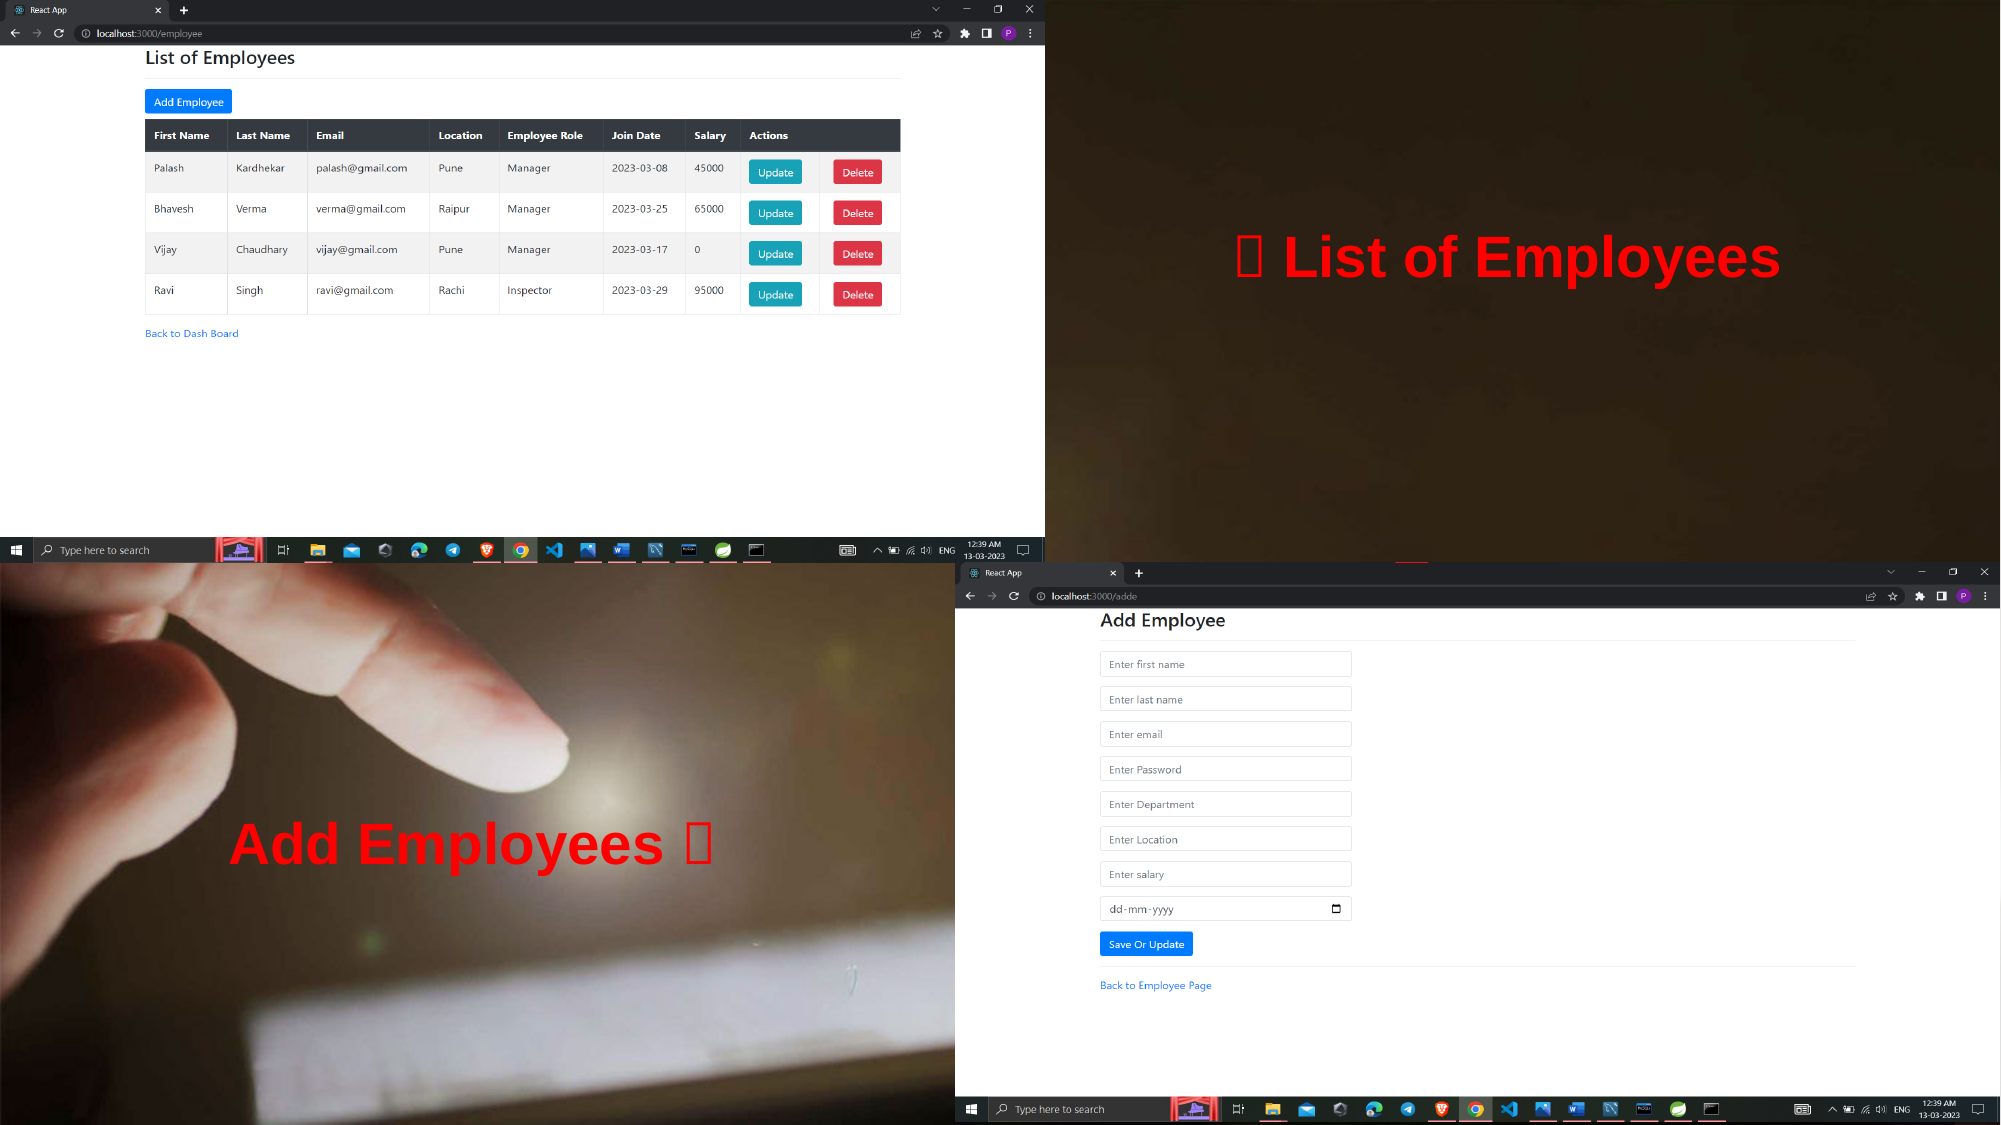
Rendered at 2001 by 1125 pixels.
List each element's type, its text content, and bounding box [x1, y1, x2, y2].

text_box Add Employees  [213, 799, 771, 884]
picture [0, 0, 2001, 1125]
text_box  List of Employees [1217, 211, 1828, 297]
